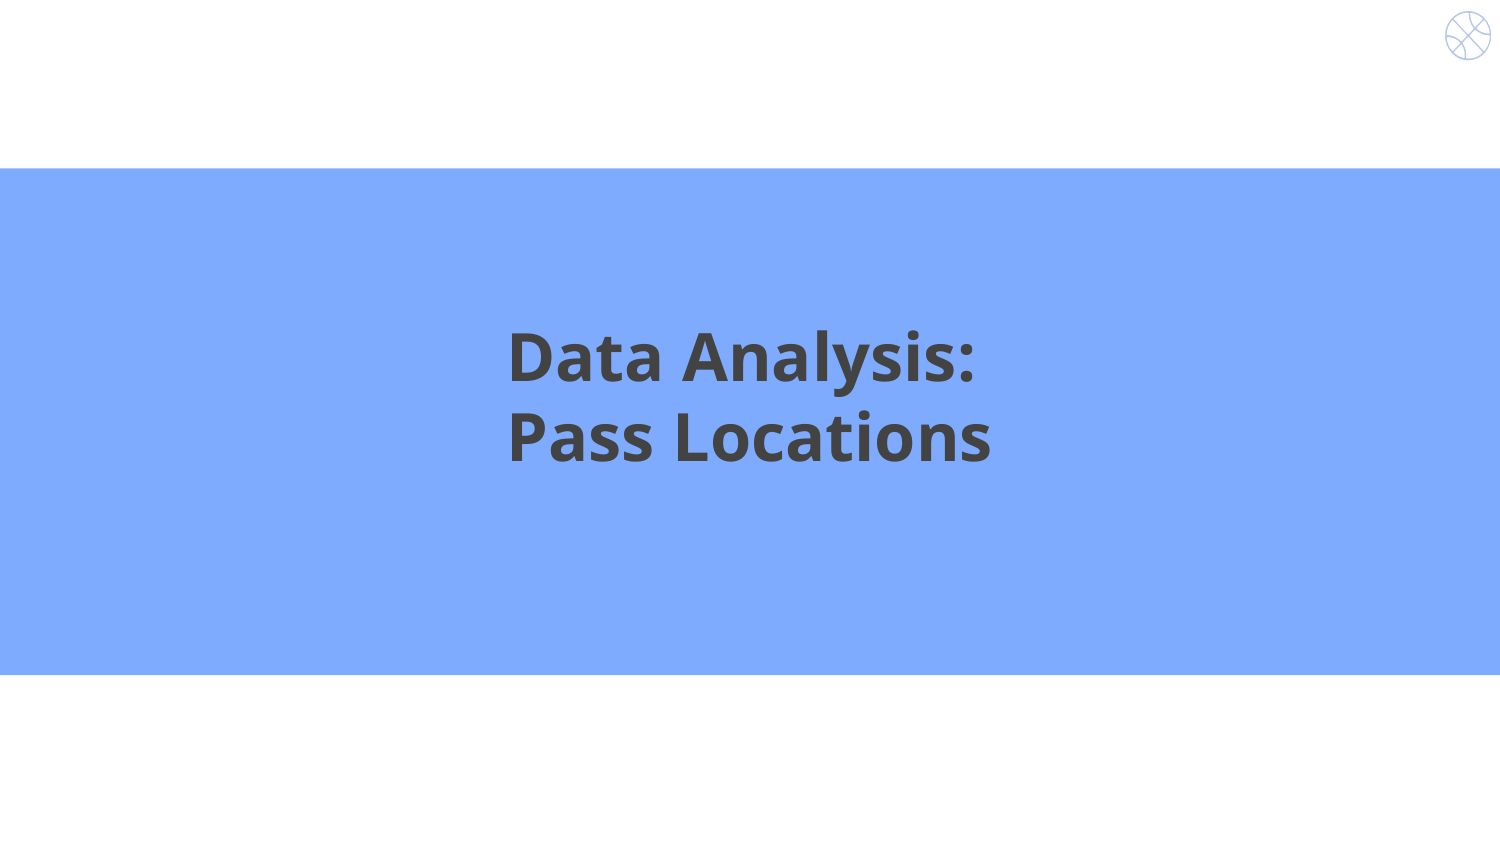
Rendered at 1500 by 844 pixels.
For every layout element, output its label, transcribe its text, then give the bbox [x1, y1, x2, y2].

text_box [1444, 10, 1493, 62]
title Data Analysis: Pass Locations [348, 311, 1152, 490]
